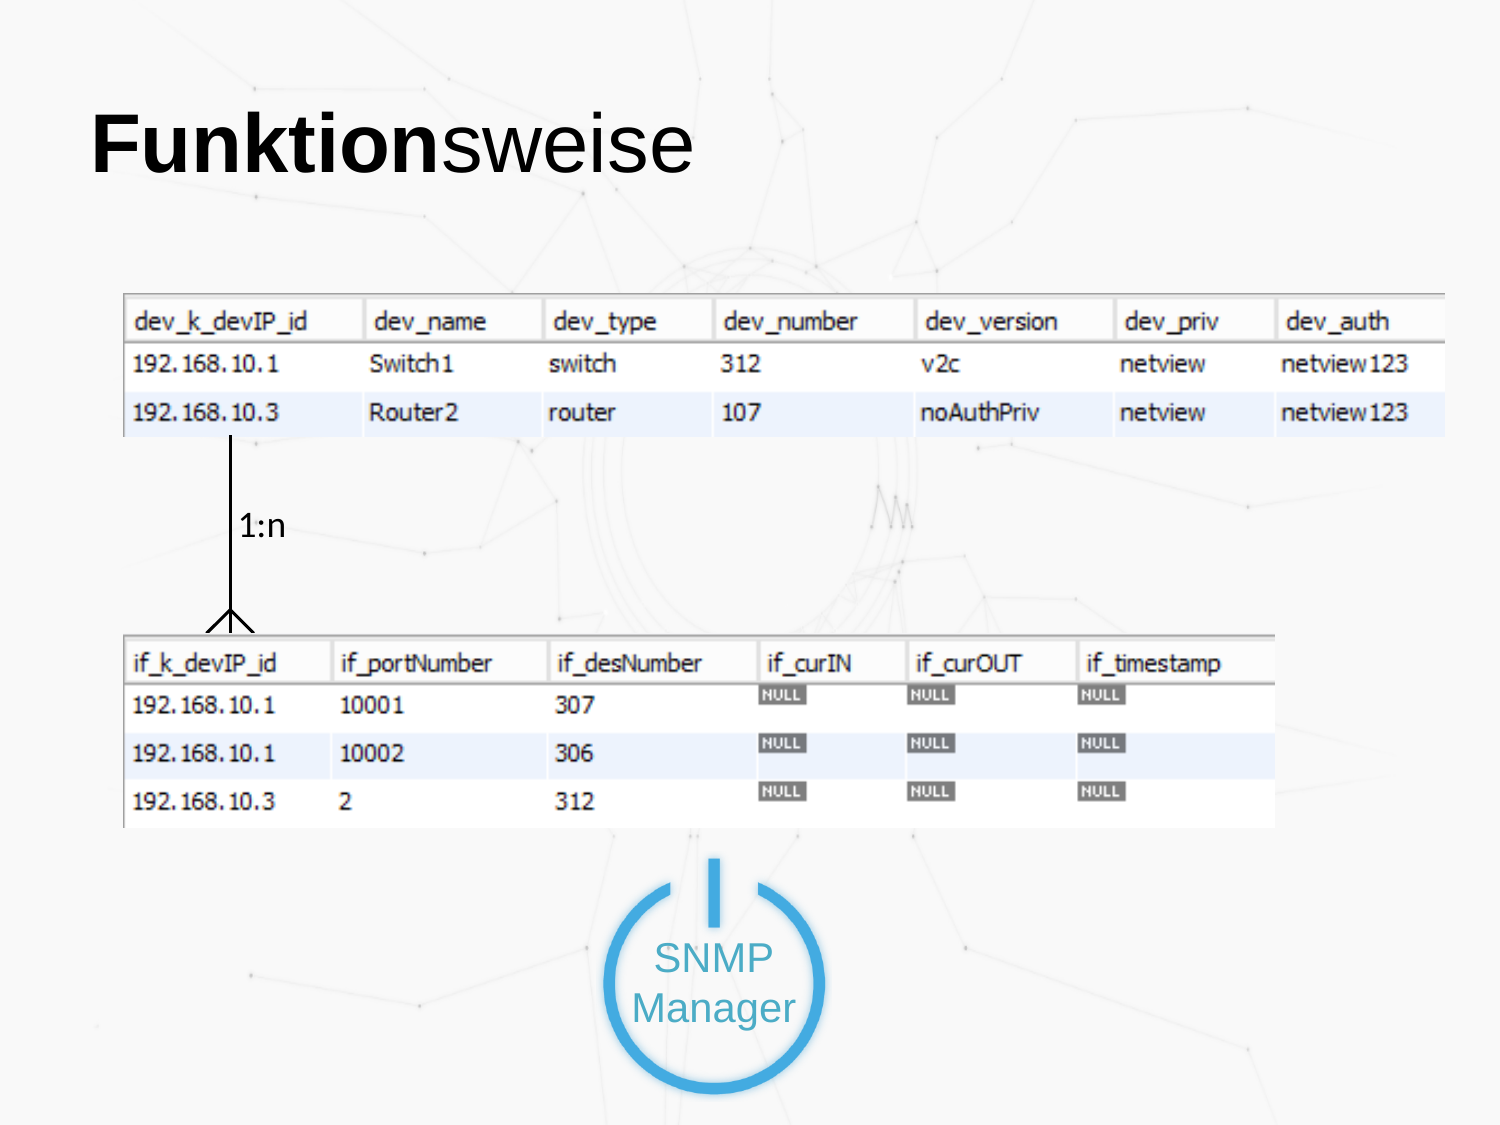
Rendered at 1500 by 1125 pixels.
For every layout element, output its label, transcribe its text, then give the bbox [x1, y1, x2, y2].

picture [596, 851, 832, 1103]
picture [123, 633, 1276, 828]
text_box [206, 609, 228, 631]
picture [123, 292, 1445, 437]
text_box 1:n [235, 492, 302, 552]
title Funktionsweise [75, 45, 1425, 233]
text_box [229, 609, 255, 631]
